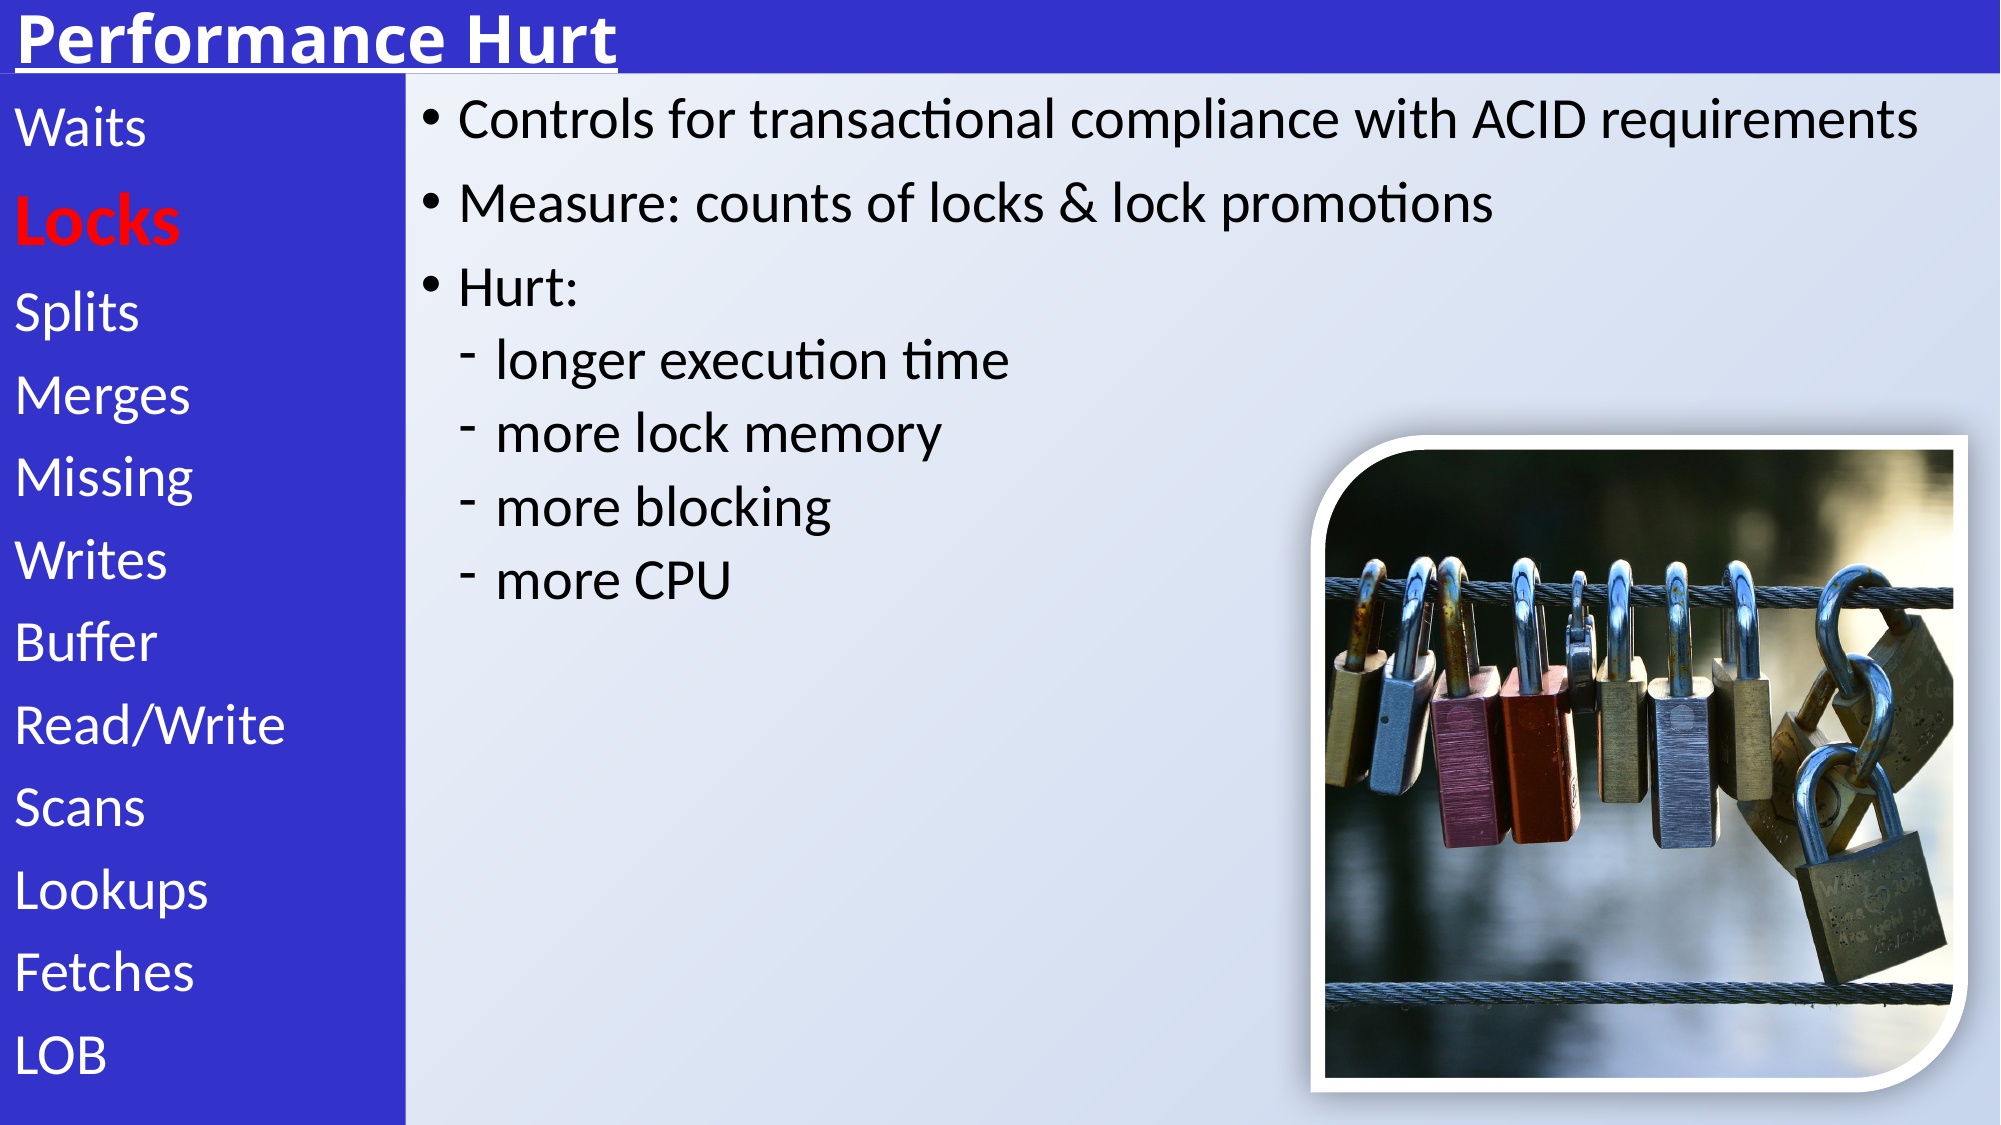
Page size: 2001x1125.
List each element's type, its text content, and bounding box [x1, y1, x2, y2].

picture [1317, 442, 1961, 1086]
title Performance Hurt [0, 0, 2000, 73]
list Waits Locks Splits Merges Missing Writes Buffer Read/Write Scans Lookups Fetches LOB [0, 73, 406, 1125]
list Controls for transactional compliance with ACID requirements Measure: counts of locks & lock promotions Hurt: longer execution time more lock memory more blocking more CPU [406, 73, 2000, 1077]
